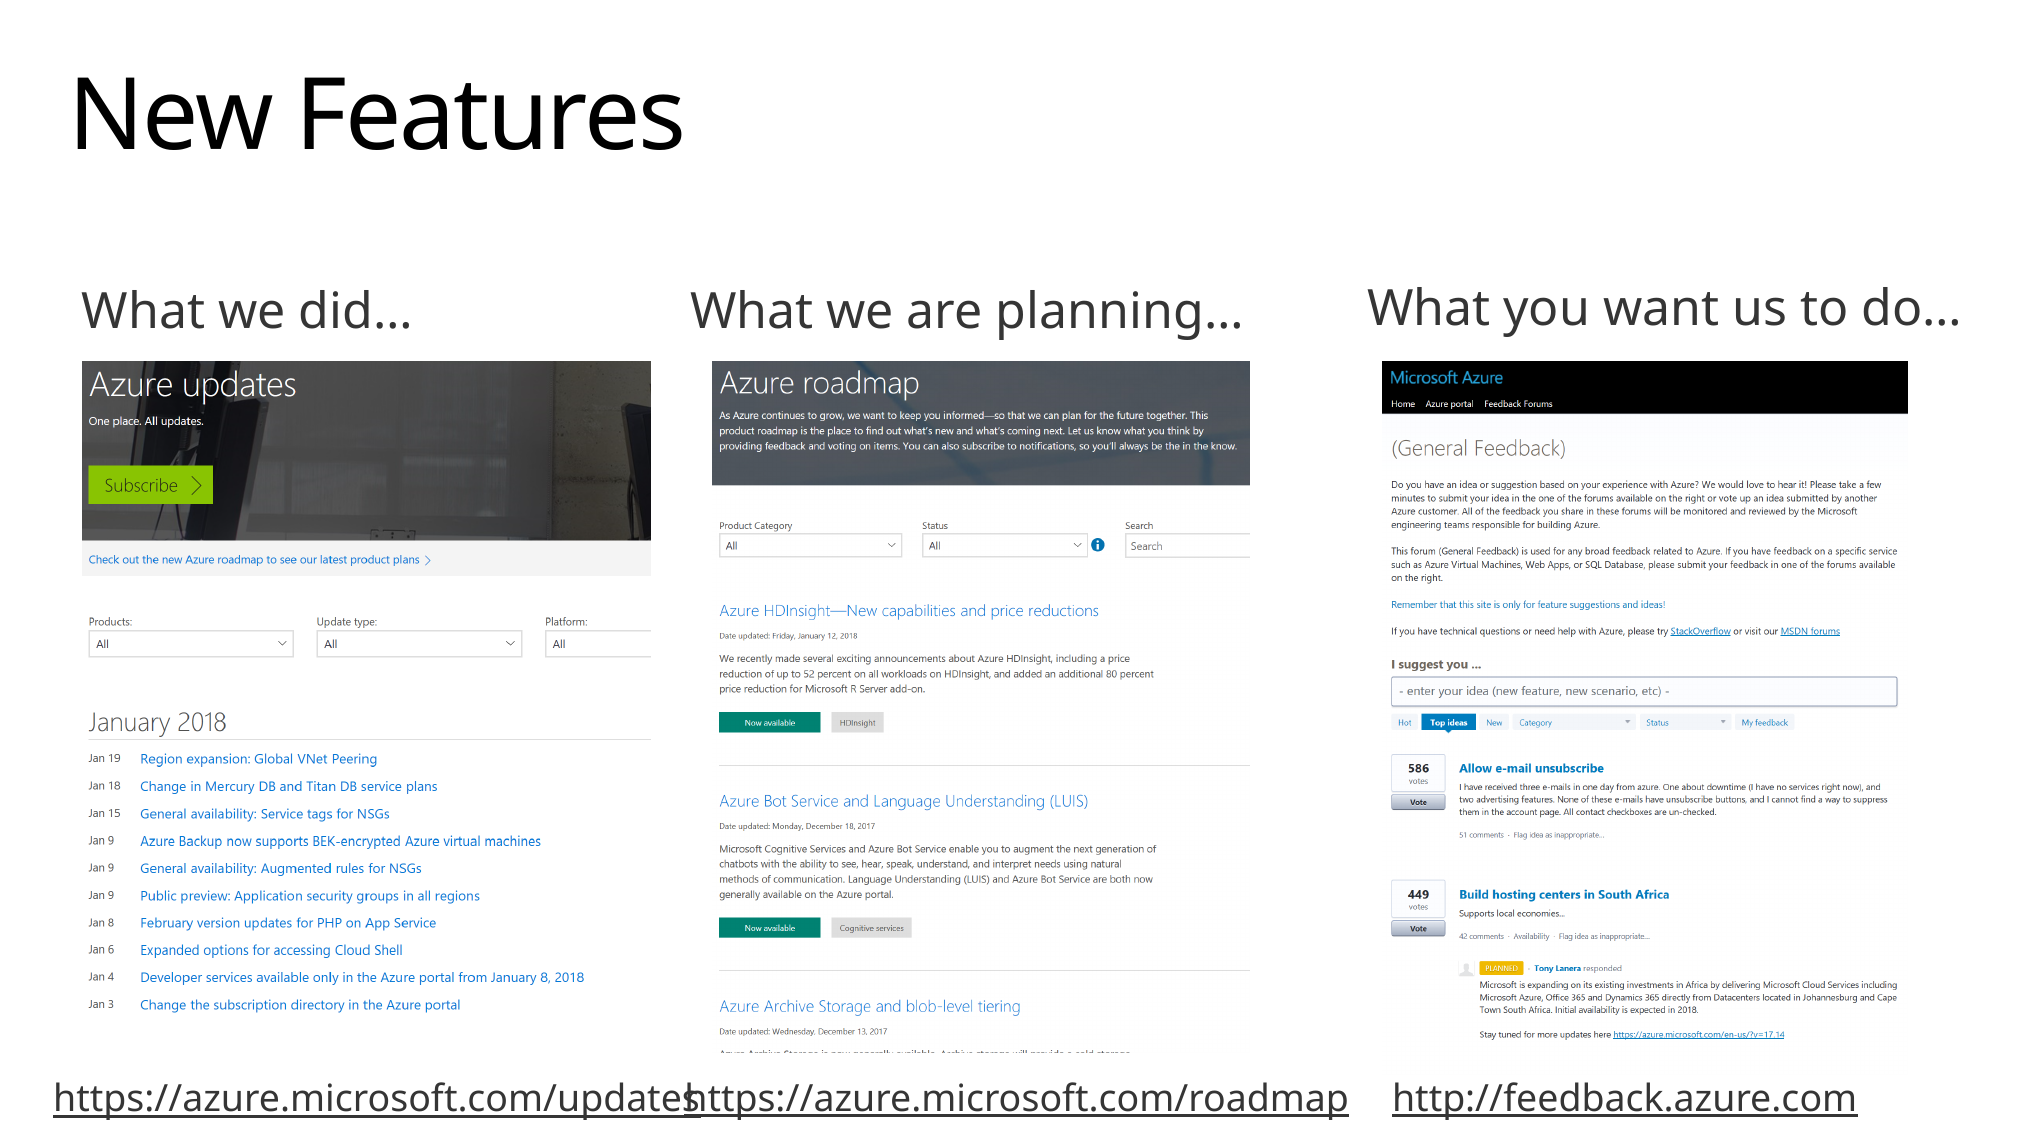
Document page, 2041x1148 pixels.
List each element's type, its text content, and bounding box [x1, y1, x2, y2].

picture [82, 360, 652, 1024]
text_box What we did… [51, 261, 443, 364]
text_box What we are planning… [660, 261, 1274, 364]
title New Features [45, 48, 1996, 199]
picture [711, 360, 1250, 1054]
text_box https://azure.microsoft.com/updates [38, 1067, 726, 1133]
text_box What you want us to do… [1337, 258, 1993, 361]
text_box http://feedback.azure.com [1377, 1066, 1882, 1132]
picture [1382, 360, 1908, 1075]
text_box https://azure.microsoft.com/roadmap [669, 1066, 1374, 1132]
